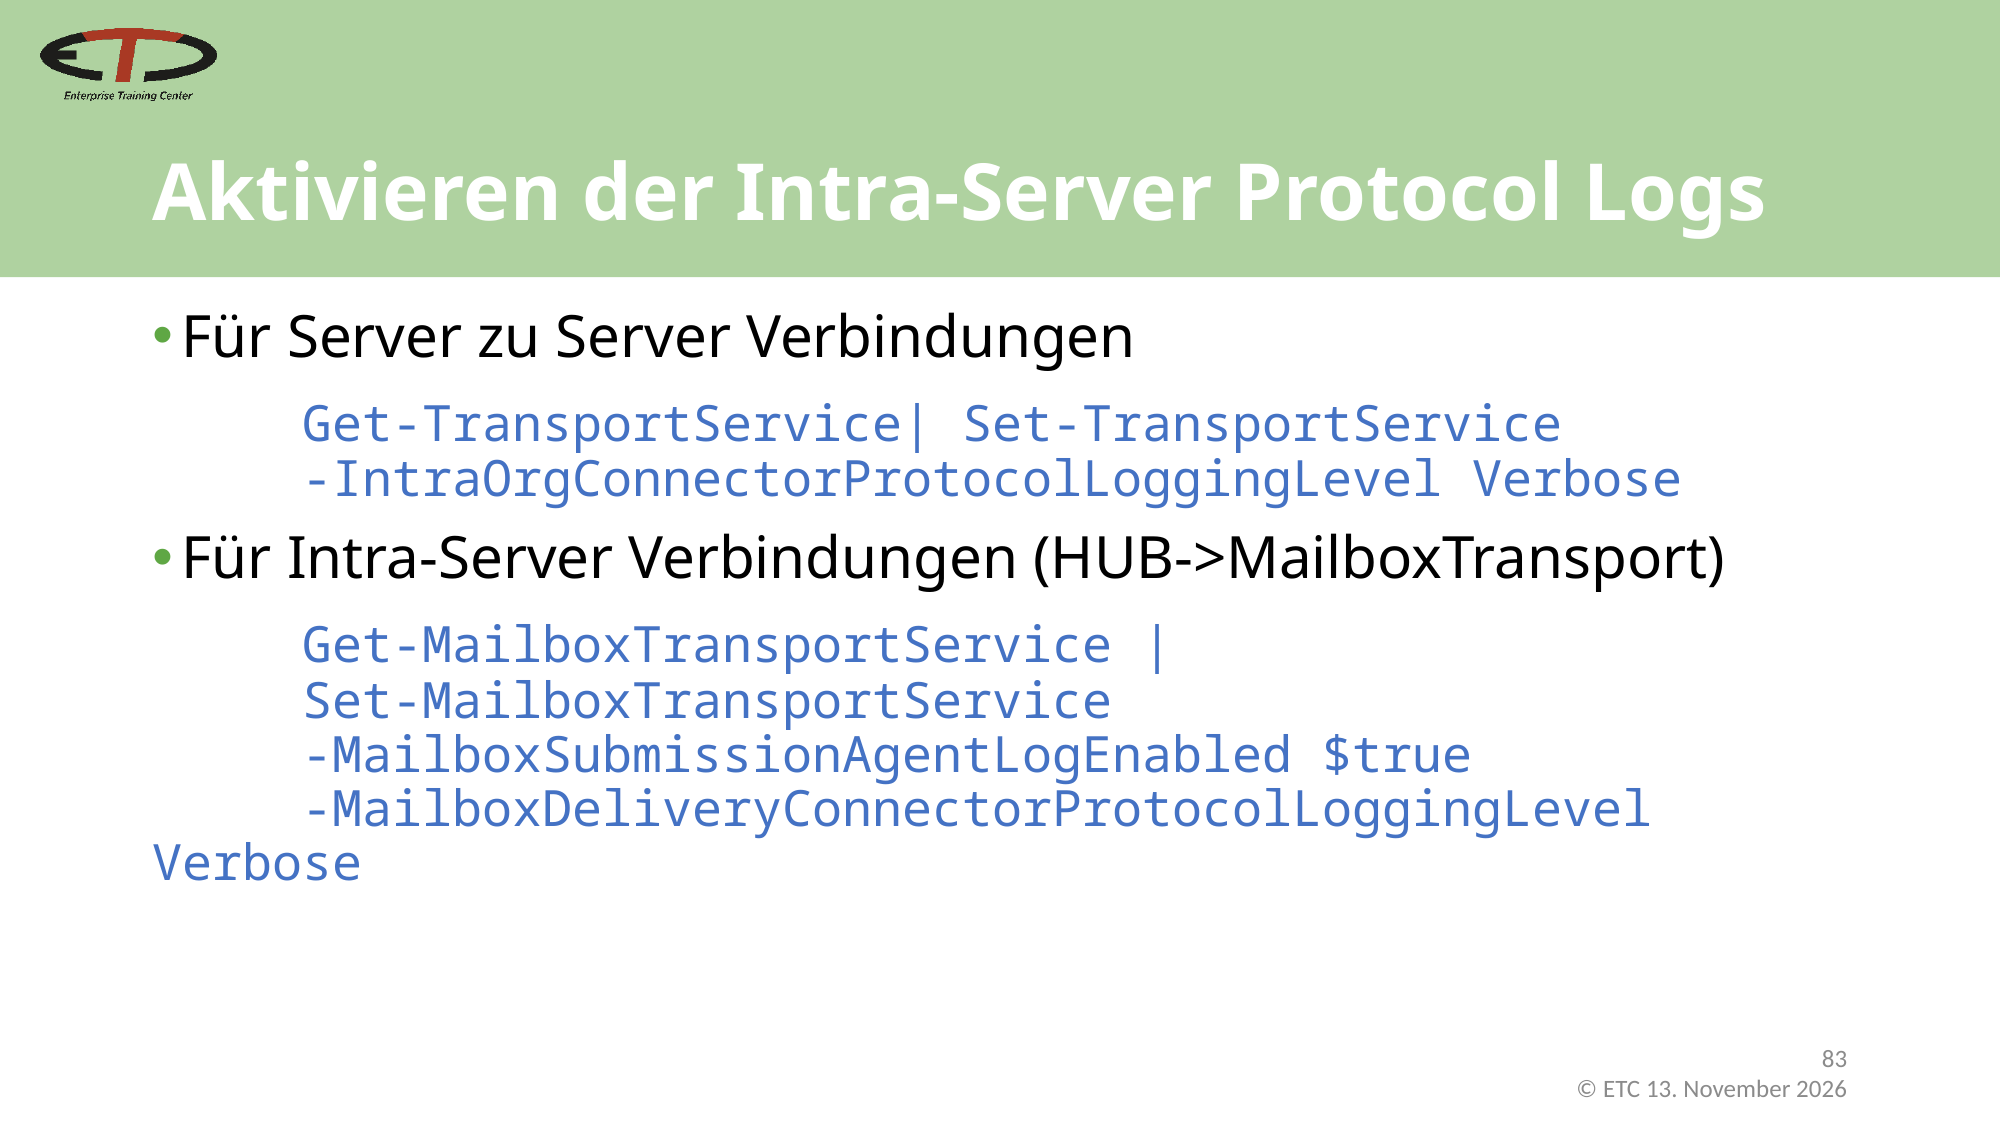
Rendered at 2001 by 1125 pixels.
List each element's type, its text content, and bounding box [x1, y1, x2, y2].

title Aktivieren der Intra-Server Protocol Logs [137, 113, 1863, 278]
slide_number 83 © ETC Februar 21 [1412, 1042, 1863, 1103]
picture [40, 28, 217, 101]
list Für Server zu Server Verbindungen Get-TransportService| Set-TransportService -IntraOrgConnectorProtocolLoggingLevel Verbose Für Intra-Server Verbindungen (HUB->MailboxTransport) Get-MailboxTransportService | Set-MailboxTransportService -MailboxSubmissionAgentLogEnabled $true -MailboxDeliveryConnectorProtocolLoggingLevel Verbose [137, 299, 1863, 1014]
